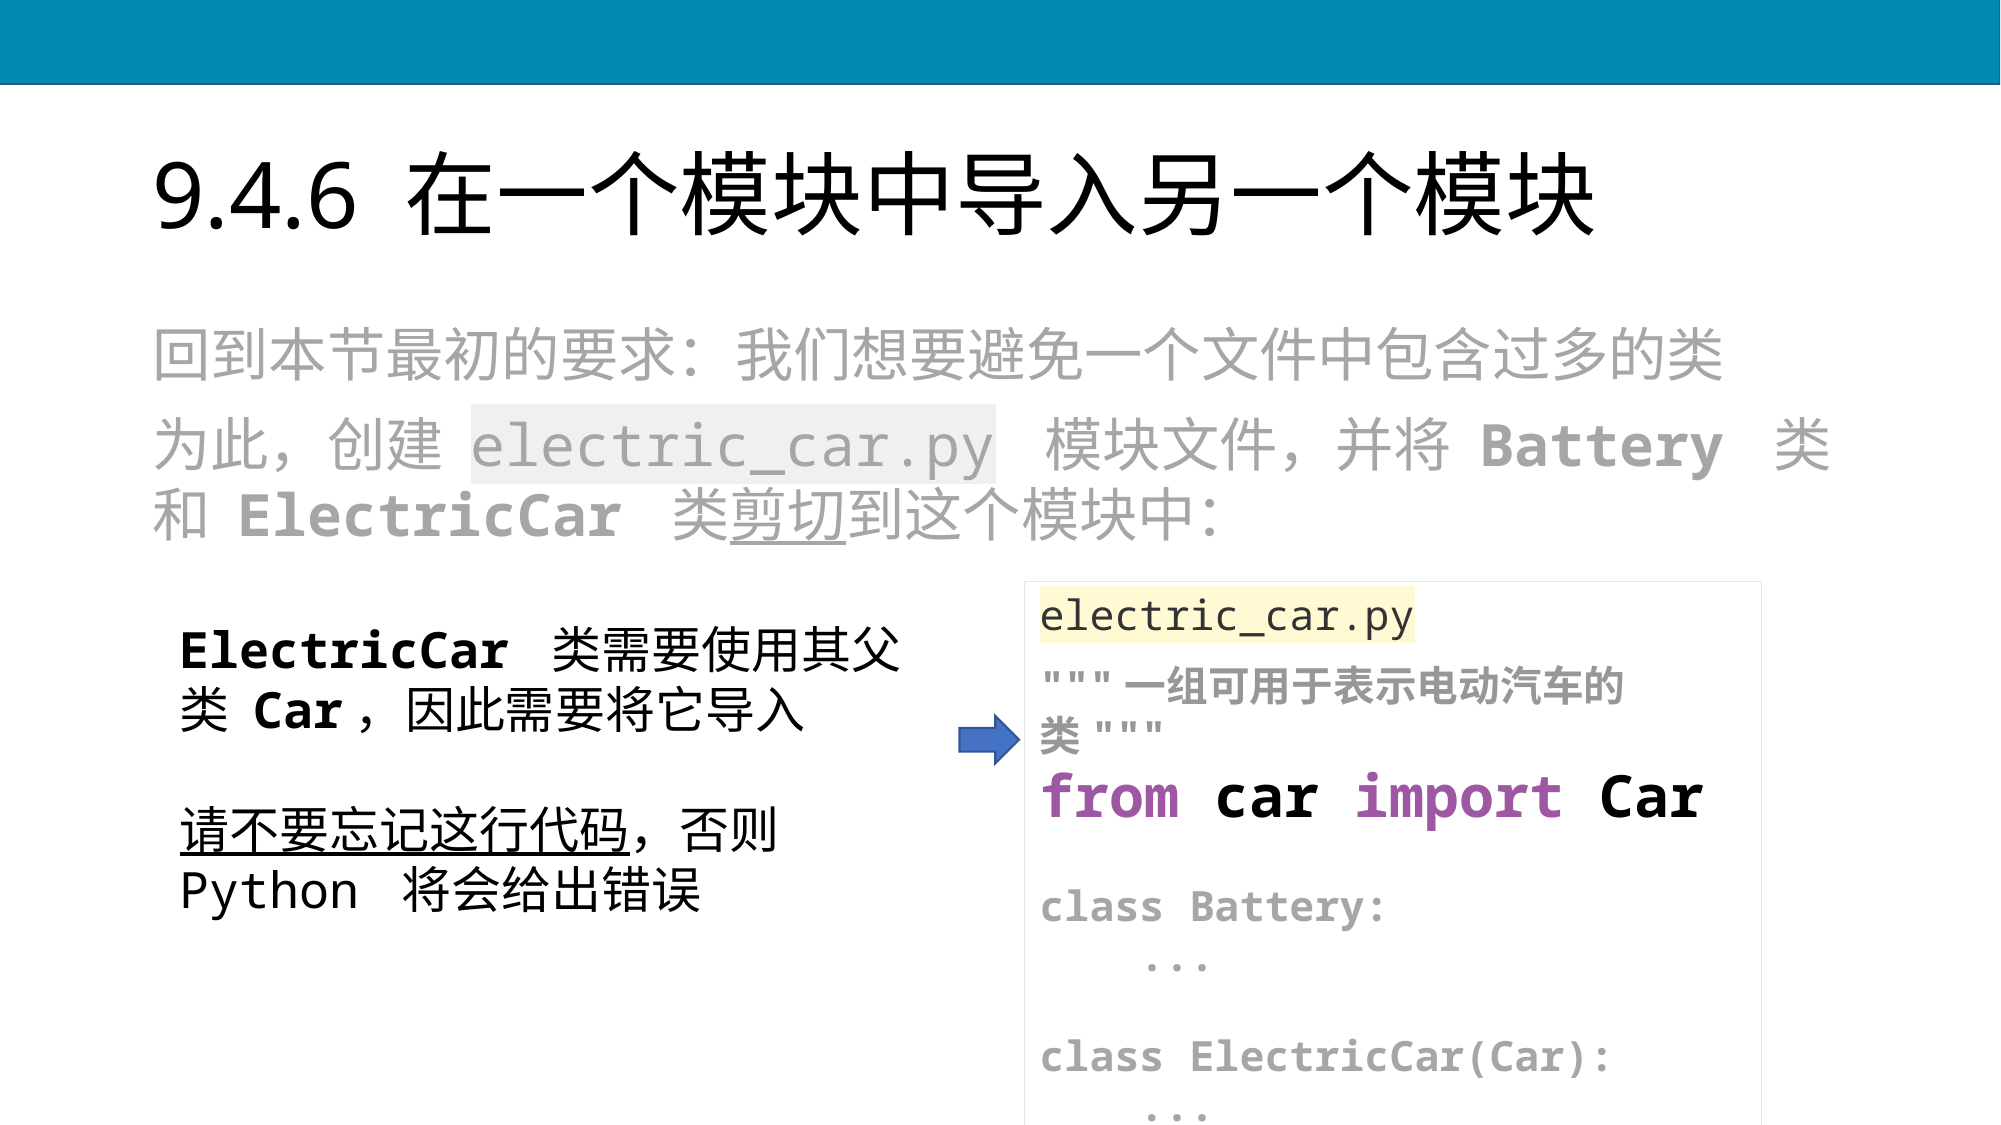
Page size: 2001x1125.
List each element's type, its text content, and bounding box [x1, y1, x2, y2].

text_box ElectricCar 类需要使用其父类 Car，因此需要将它导入 请不要忘记这行代码，否则 Python 将会给出错误 [165, 610, 924, 926]
text_box [958, 713, 1021, 767]
text_box electric_car.py """一组可用于表示电动汽车的类""" from car import Car class Battery: ... class ElectricCar(Car): ... [1024, 581, 1762, 1125]
list 回到本节最初的要求：我们想要避免一个文件中包含过多的类 为此，创建 electric_car.py 模块文件，并将 Battery 类和 ElectricCar 类剪切到这个模块中： [137, 310, 1863, 1024]
title 9.4.6 在一个模块中导入另一个模块 [137, 115, 1863, 282]
